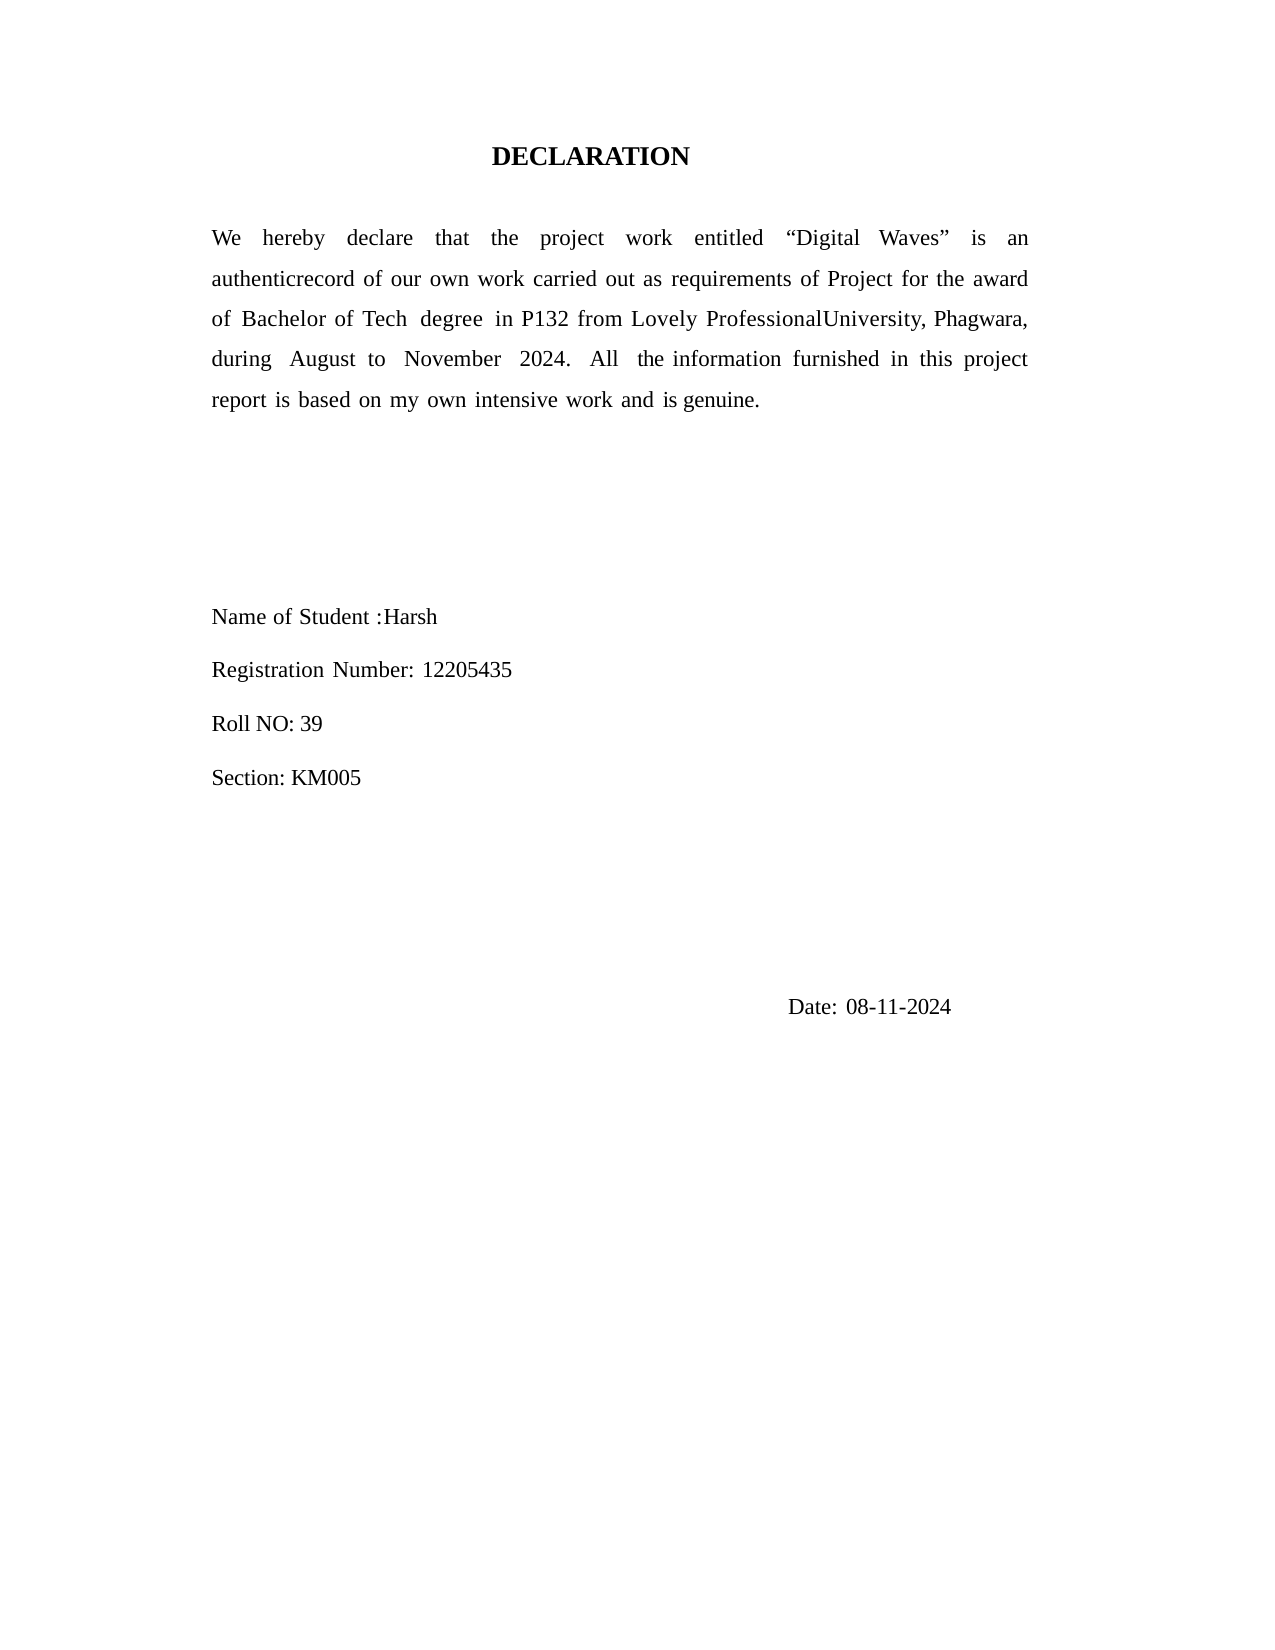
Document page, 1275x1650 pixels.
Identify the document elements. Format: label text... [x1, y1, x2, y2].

text_box Date: 08-11-2024 [786, 988, 957, 1019]
text_box Name of Student :Harsh Registration Number: 12205435 Roll NO: 39 Section: KM005 [209, 544, 622, 824]
text_box DECLARATION We hereby declare that the project work entitled “Digital Waves” is an authenticrecord of our own work carried out as requirements of Project for the award of Bachelor of Tech degree in P132 from Lovely ProfessionalUniversity, Phagwara, during August to November 2024. All the information furnished in this project report is based on my own intensive work and is genuine. [209, 136, 1029, 412]
